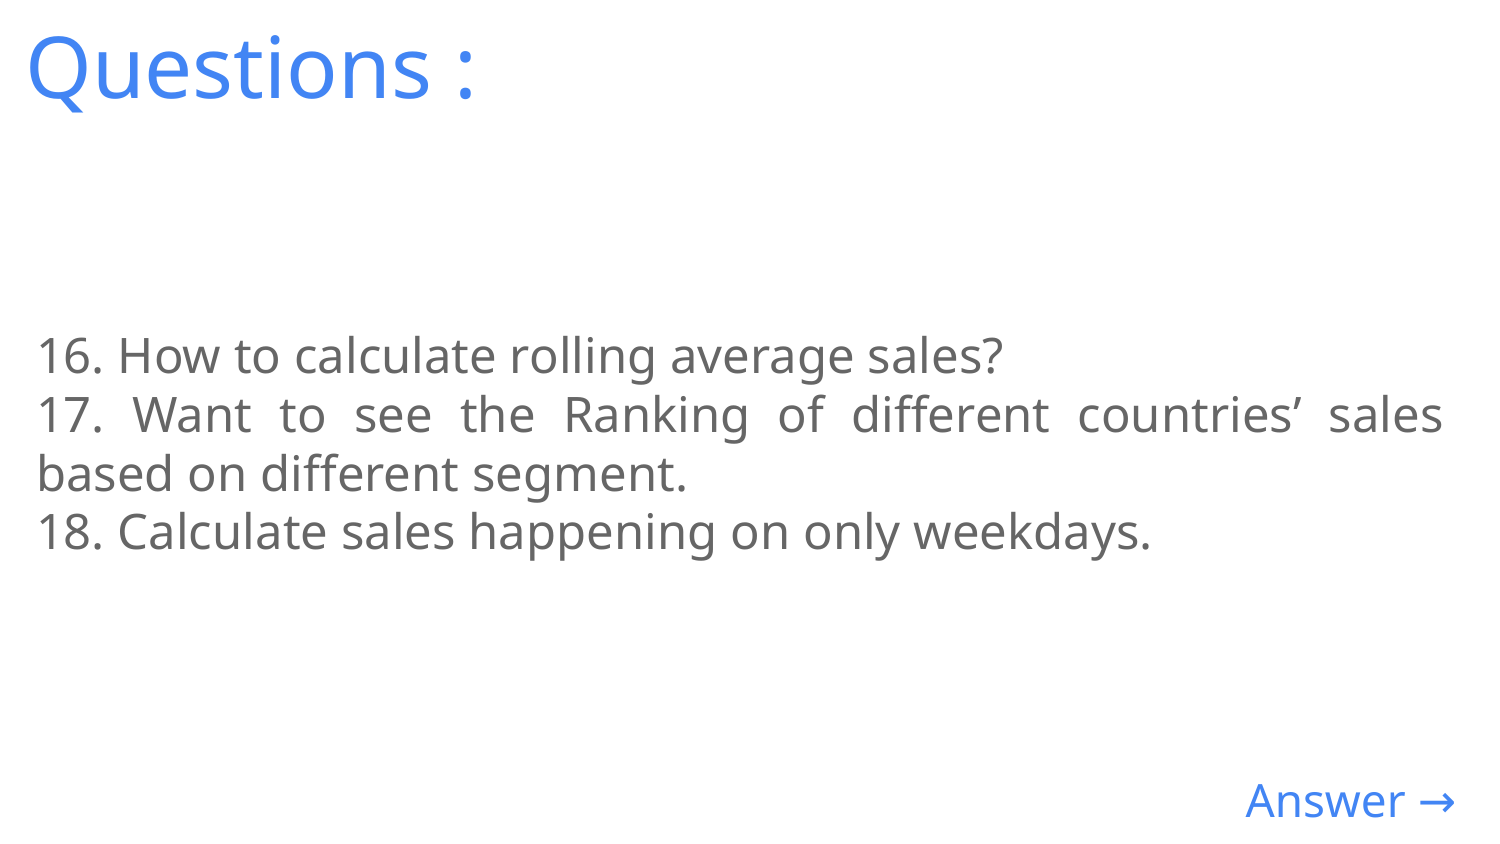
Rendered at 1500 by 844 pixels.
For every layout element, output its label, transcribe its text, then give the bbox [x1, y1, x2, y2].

text_box 16. How to calculate rolling average sales? 17. Want to see the Ranking of different countries’ sales based on different segment. 18. Calculate sales happening on only weekdays. [36, 324, 1484, 588]
text_box Questions : [25, 12, 699, 185]
text_box Answer → [1233, 771, 1500, 830]
